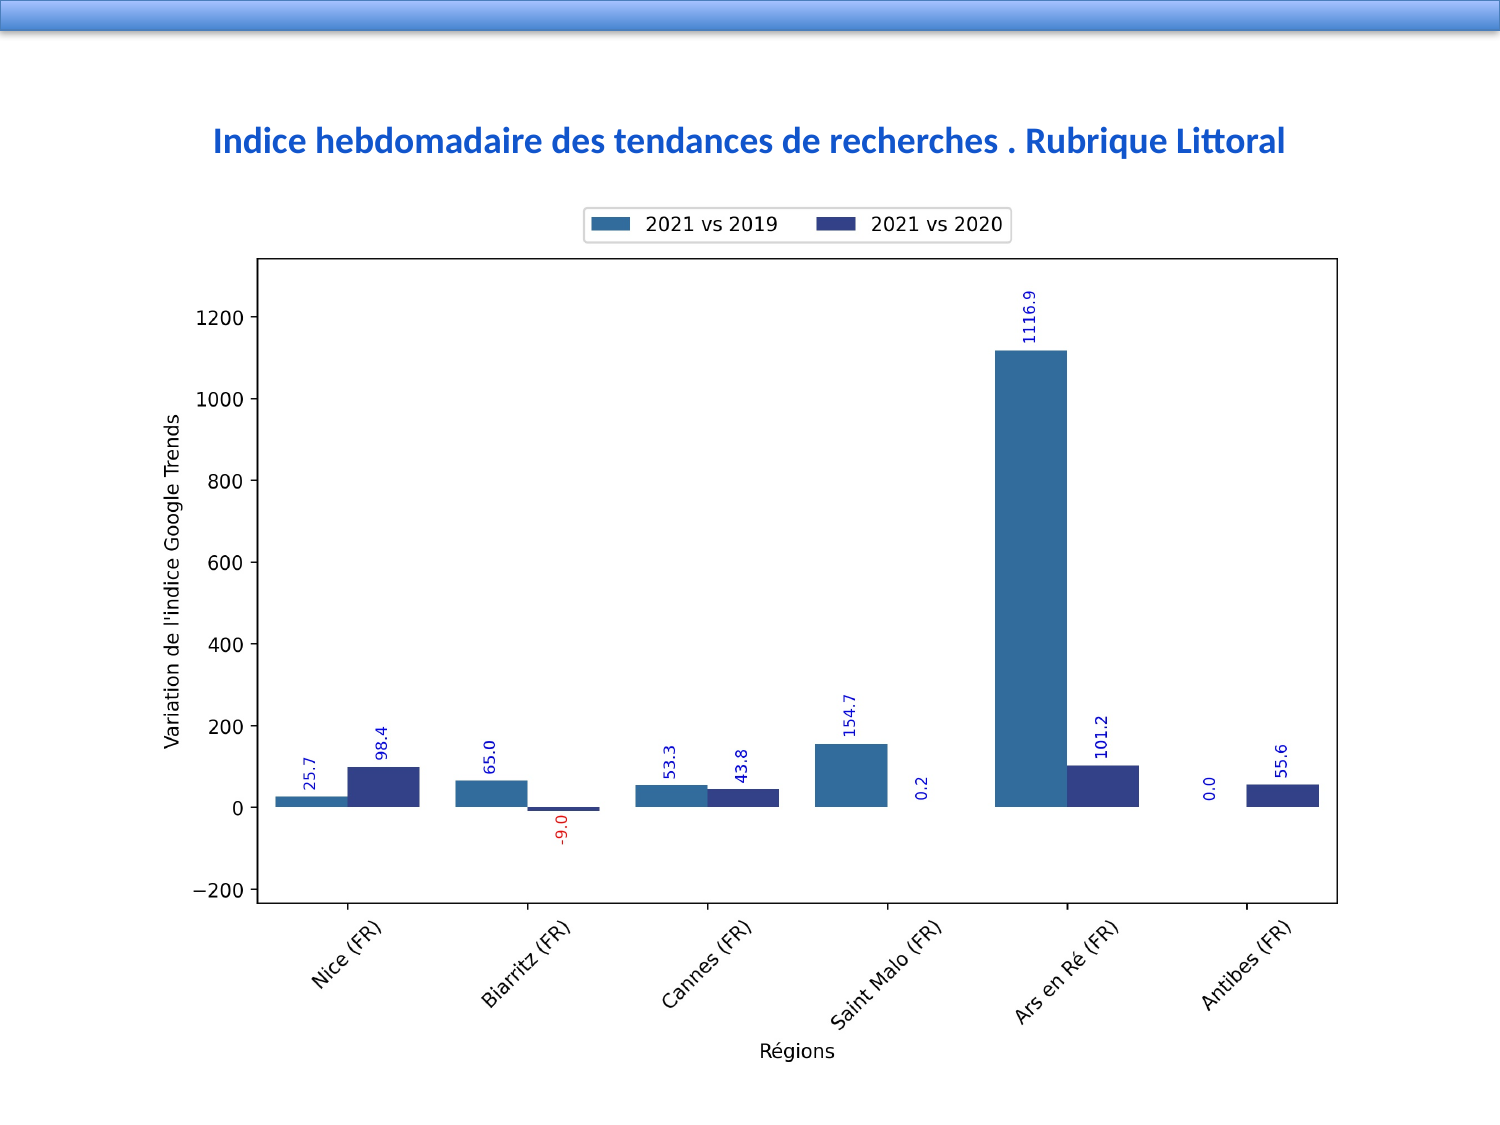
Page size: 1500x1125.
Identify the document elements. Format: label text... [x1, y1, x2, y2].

title Indice hebdomadaire des tendances de recherches . Rubrique Littoral [75, 45, 1425, 233]
text_box [0, 0, 1500, 31]
picture [149, 194, 1351, 1075]
